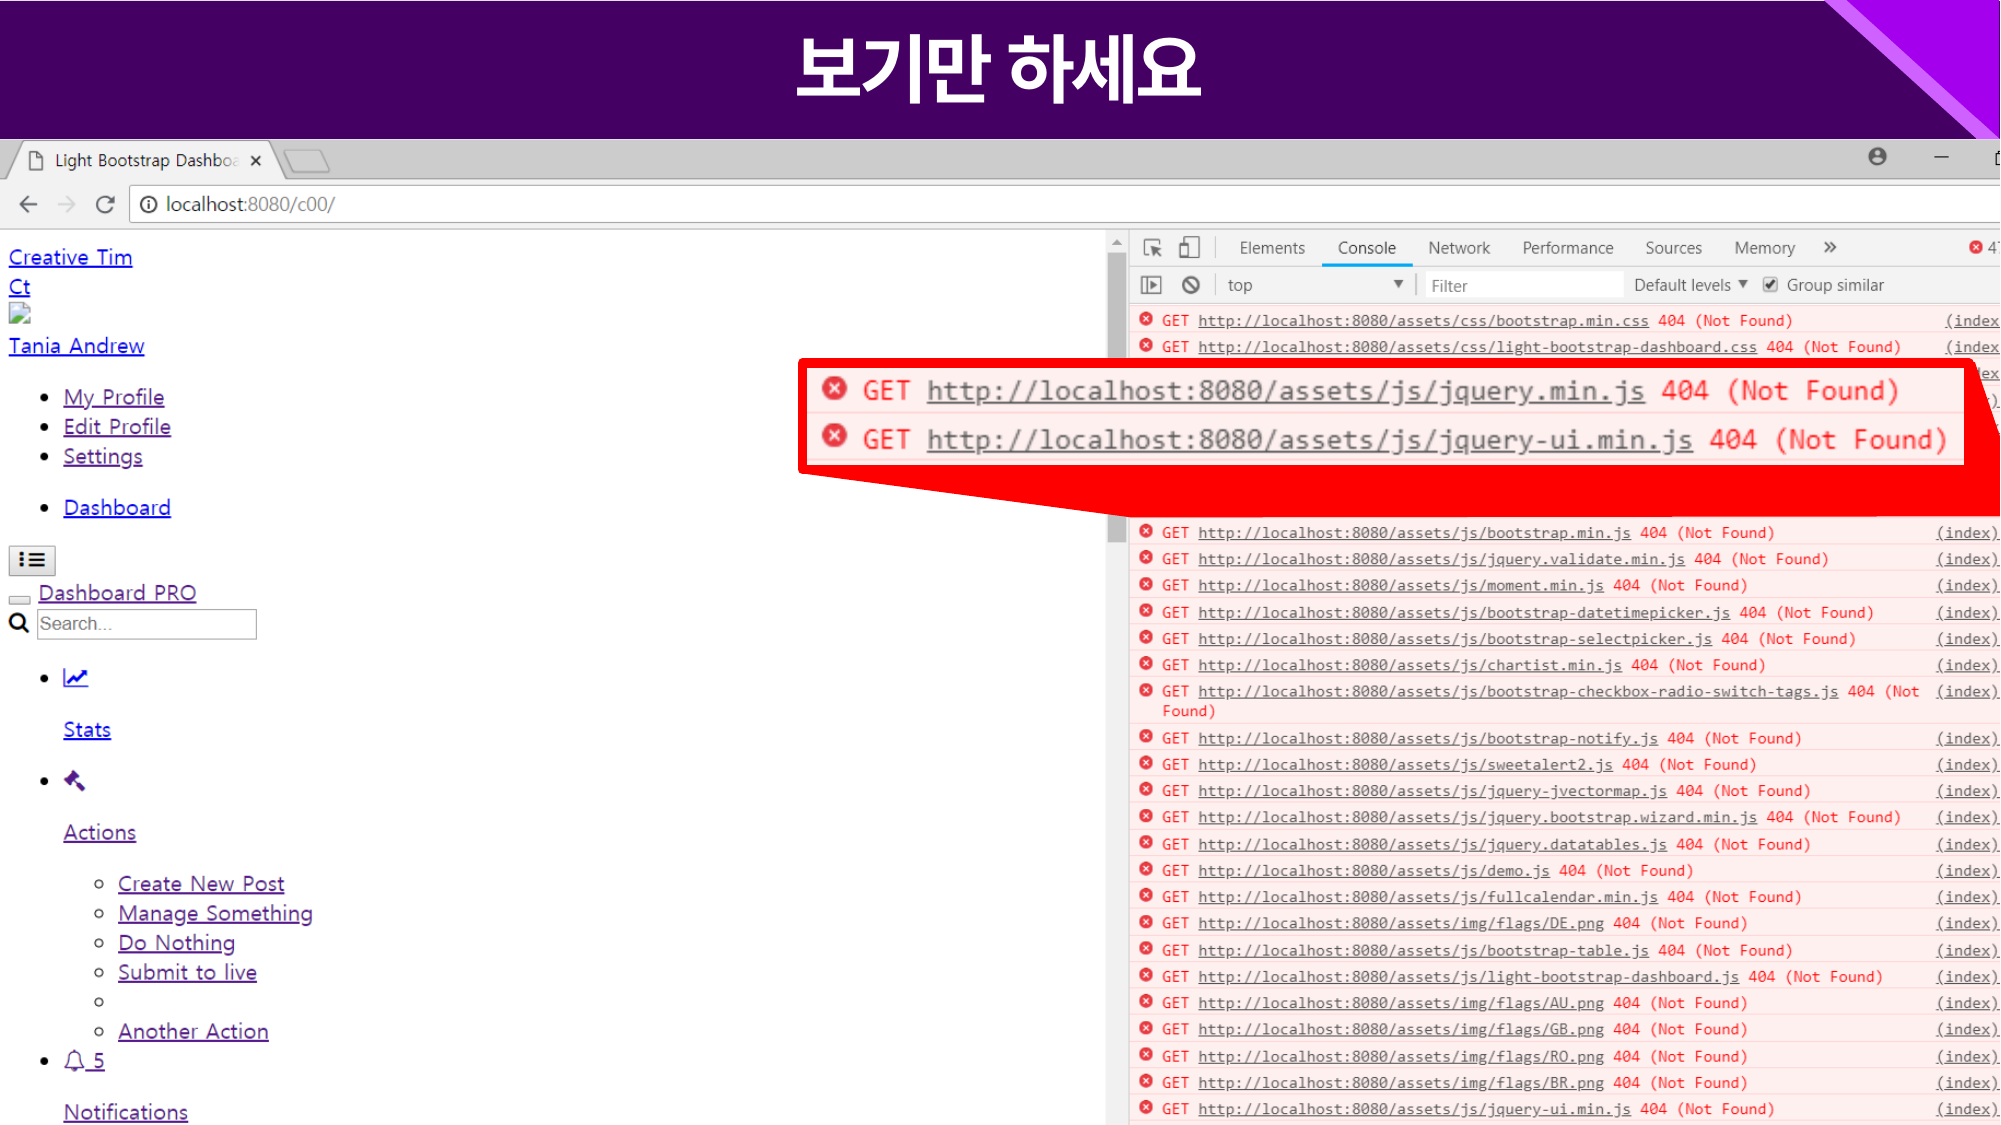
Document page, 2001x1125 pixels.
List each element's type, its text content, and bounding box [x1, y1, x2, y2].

picture [0, 140, 2000, 1125]
text_box [0, 0, 1823, 140]
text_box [1823, 0, 2000, 140]
text_box 보기만 하세요 [780, 15, 1220, 121]
